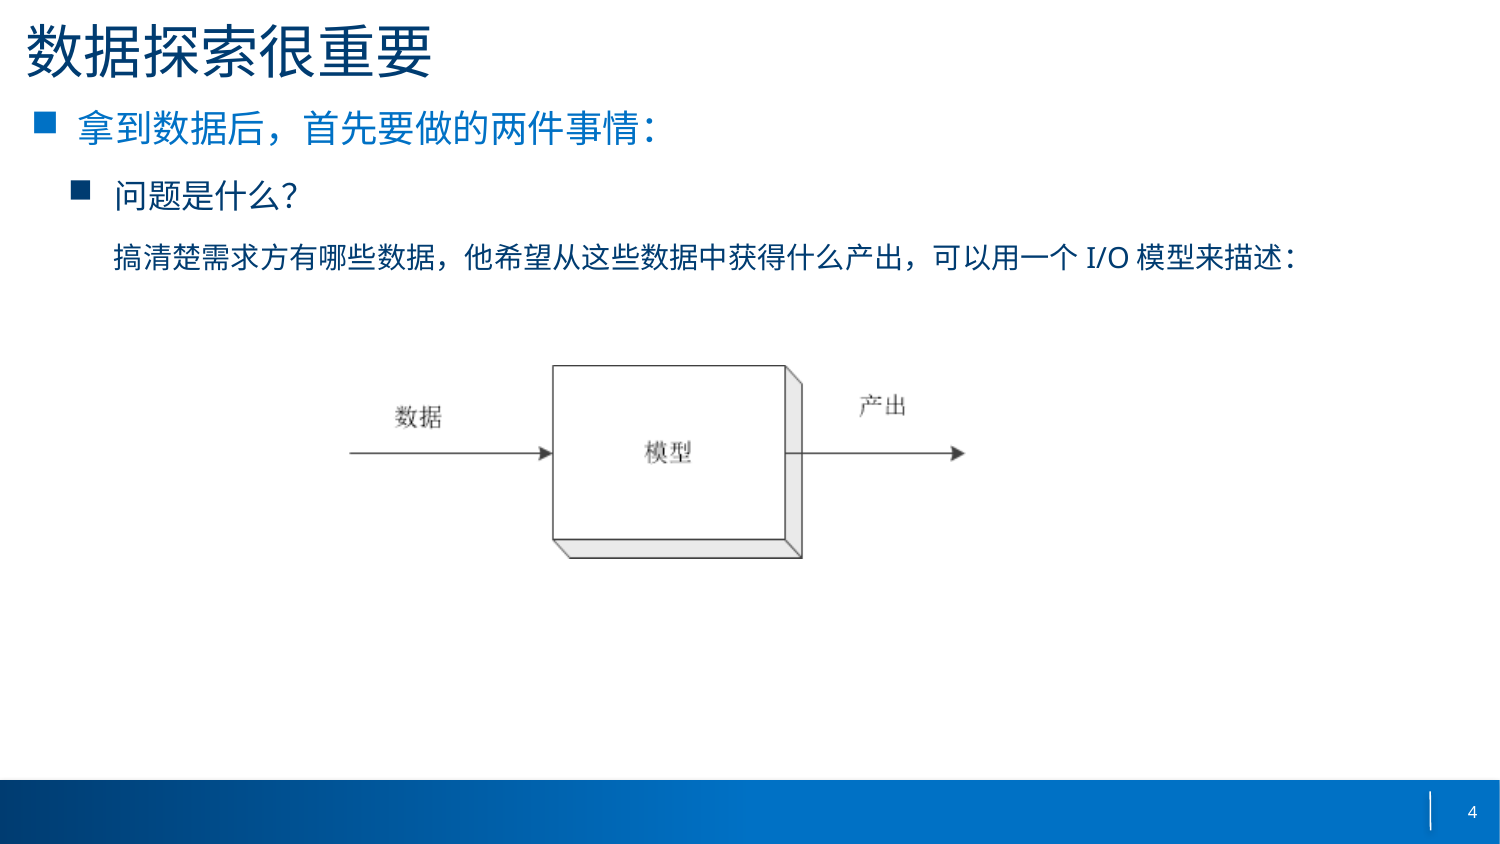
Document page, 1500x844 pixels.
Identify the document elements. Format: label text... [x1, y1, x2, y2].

text_box 拿到数据后，首先要做的两件事情： 问题是什么？ 搞清楚需求方有哪些数据，他希望从这些数据中获得什么产出，可以用一个I/O模型来描述： [16, 97, 1367, 767]
title 数据探索很重要 [25, 15, 1376, 159]
picture [348, 365, 967, 560]
slide_number 4 [1127, 791, 1478, 837]
